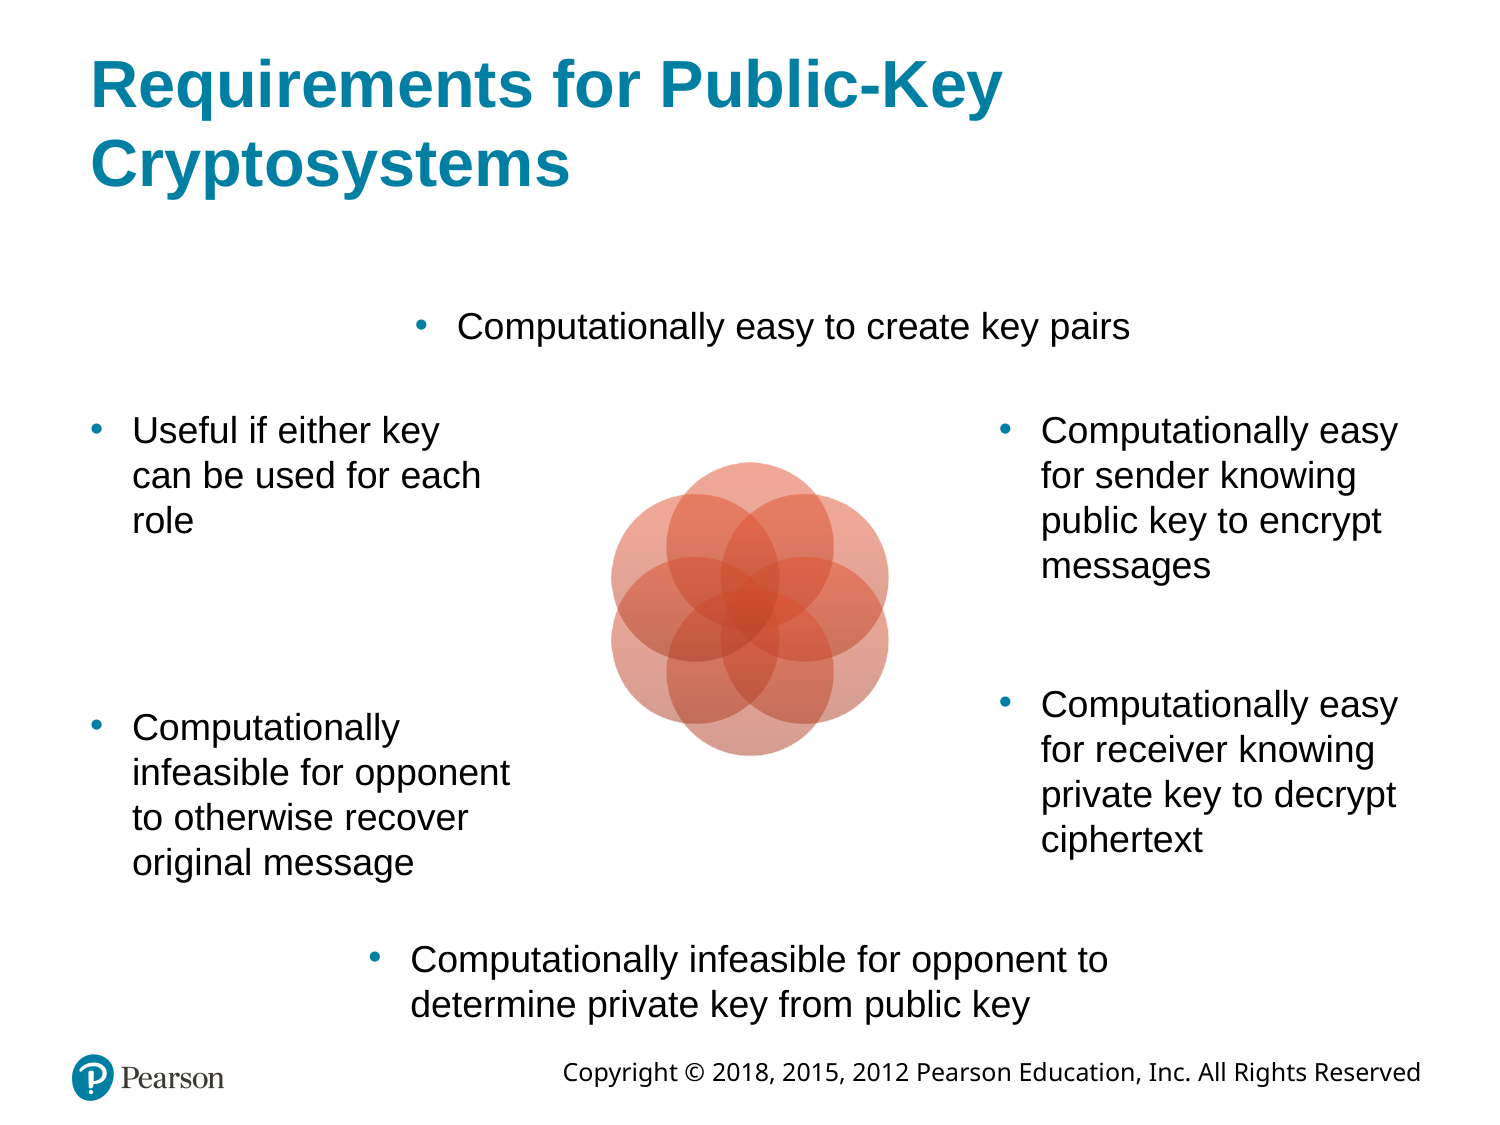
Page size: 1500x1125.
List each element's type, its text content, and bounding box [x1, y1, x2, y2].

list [611, 462, 889, 756]
list Computationally infeasible for opponent to determine private key from public key [353, 919, 1193, 1040]
list Useful if either key can be used for each role [75, 390, 521, 563]
list Computationally easy to create key pairs [399, 287, 1155, 362]
list Computationally infeasible for opponent to otherwise recover original message [75, 687, 546, 894]
picture [51, 1053, 245, 1102]
title Requirements for Public-Key Cryptosystems [75, 35, 1425, 216]
list Computationally easy for sender knowing public key to encrypt messages [983, 390, 1430, 598]
list Computationally easy for receiver knowing private key to decrypt ciphertext [983, 664, 1453, 871]
